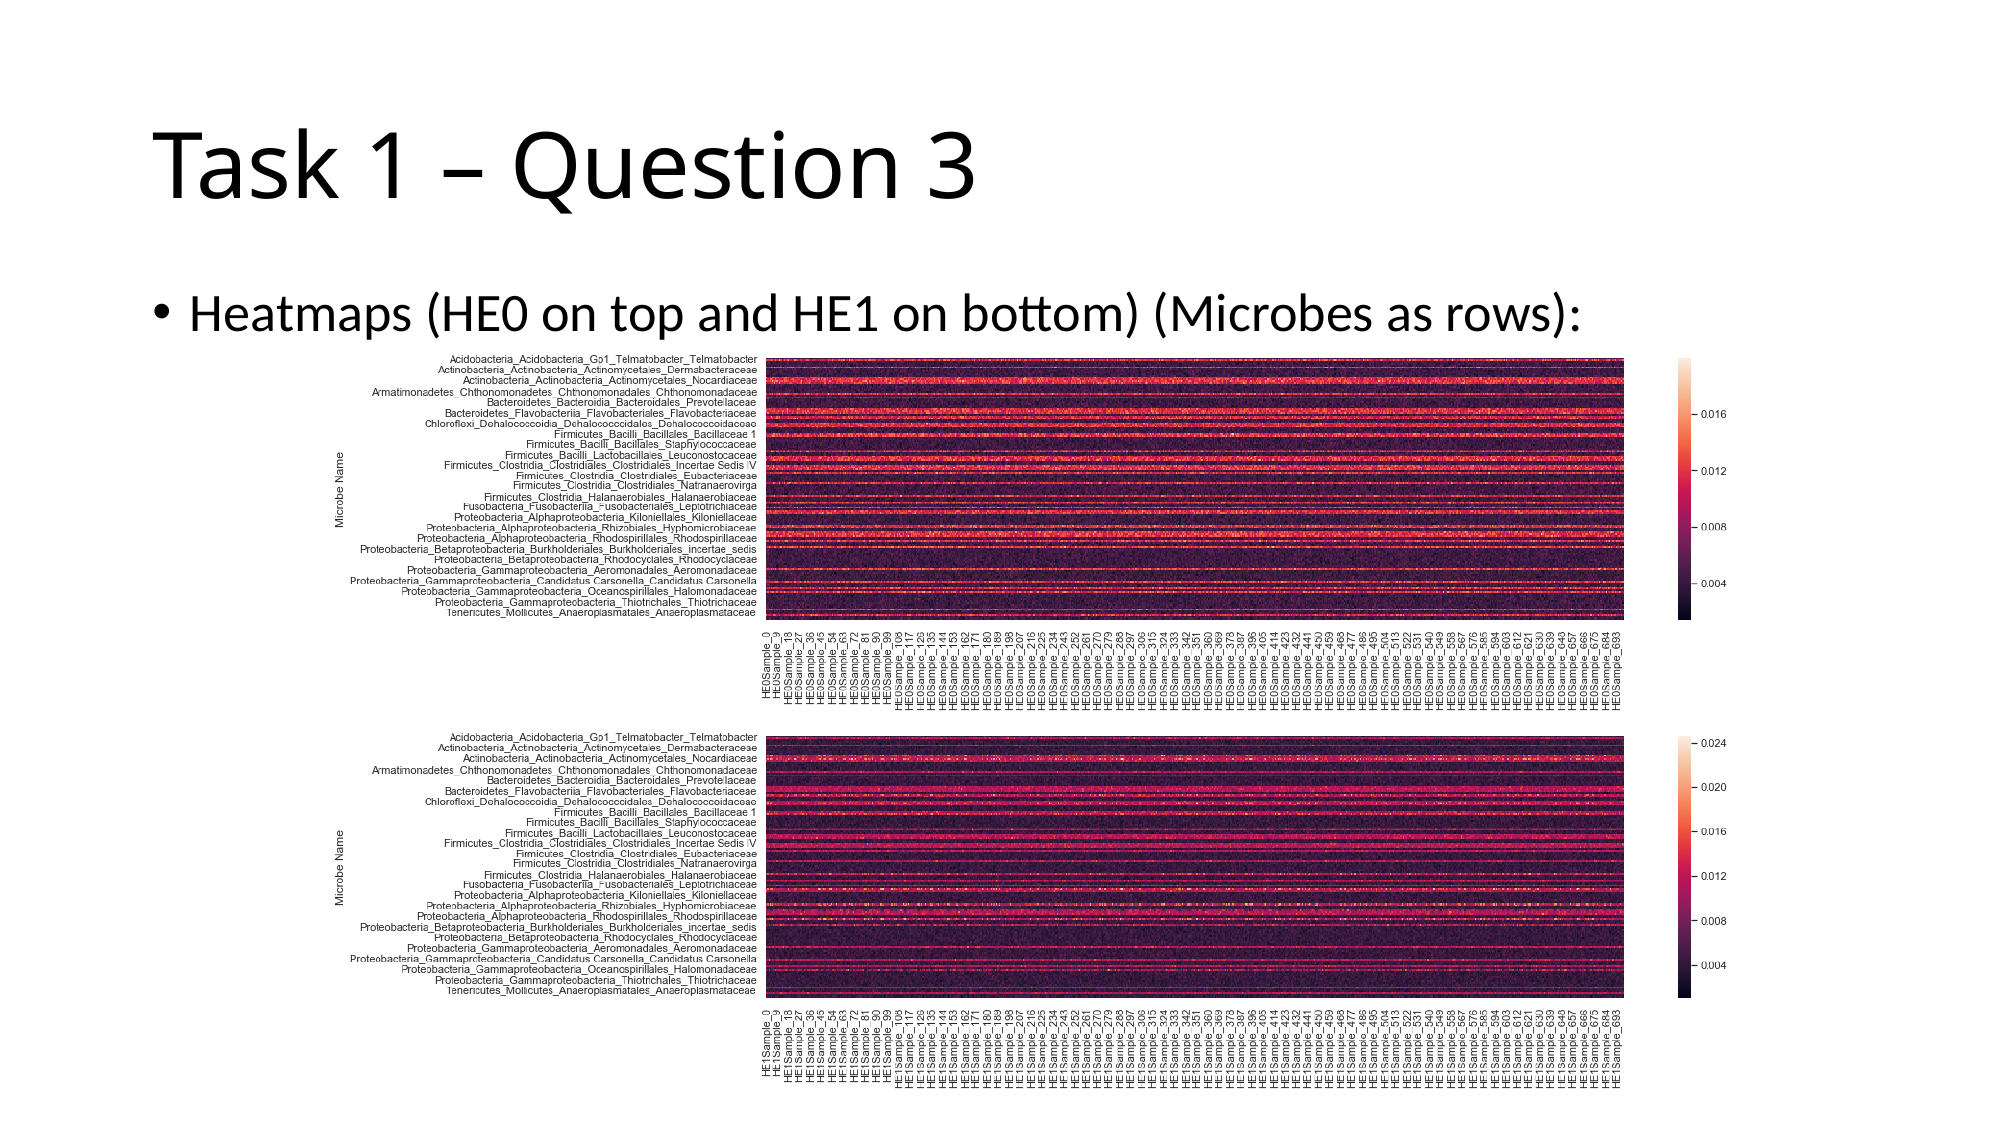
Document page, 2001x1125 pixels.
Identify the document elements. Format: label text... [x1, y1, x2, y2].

title Task 1 – Question 3 [137, 59, 1863, 277]
picture [329, 345, 1733, 716]
picture [329, 723, 1733, 1094]
list Heatmaps (HE0 on top and HE1 on bottom) (Microbes as rows): [137, 277, 1863, 992]
